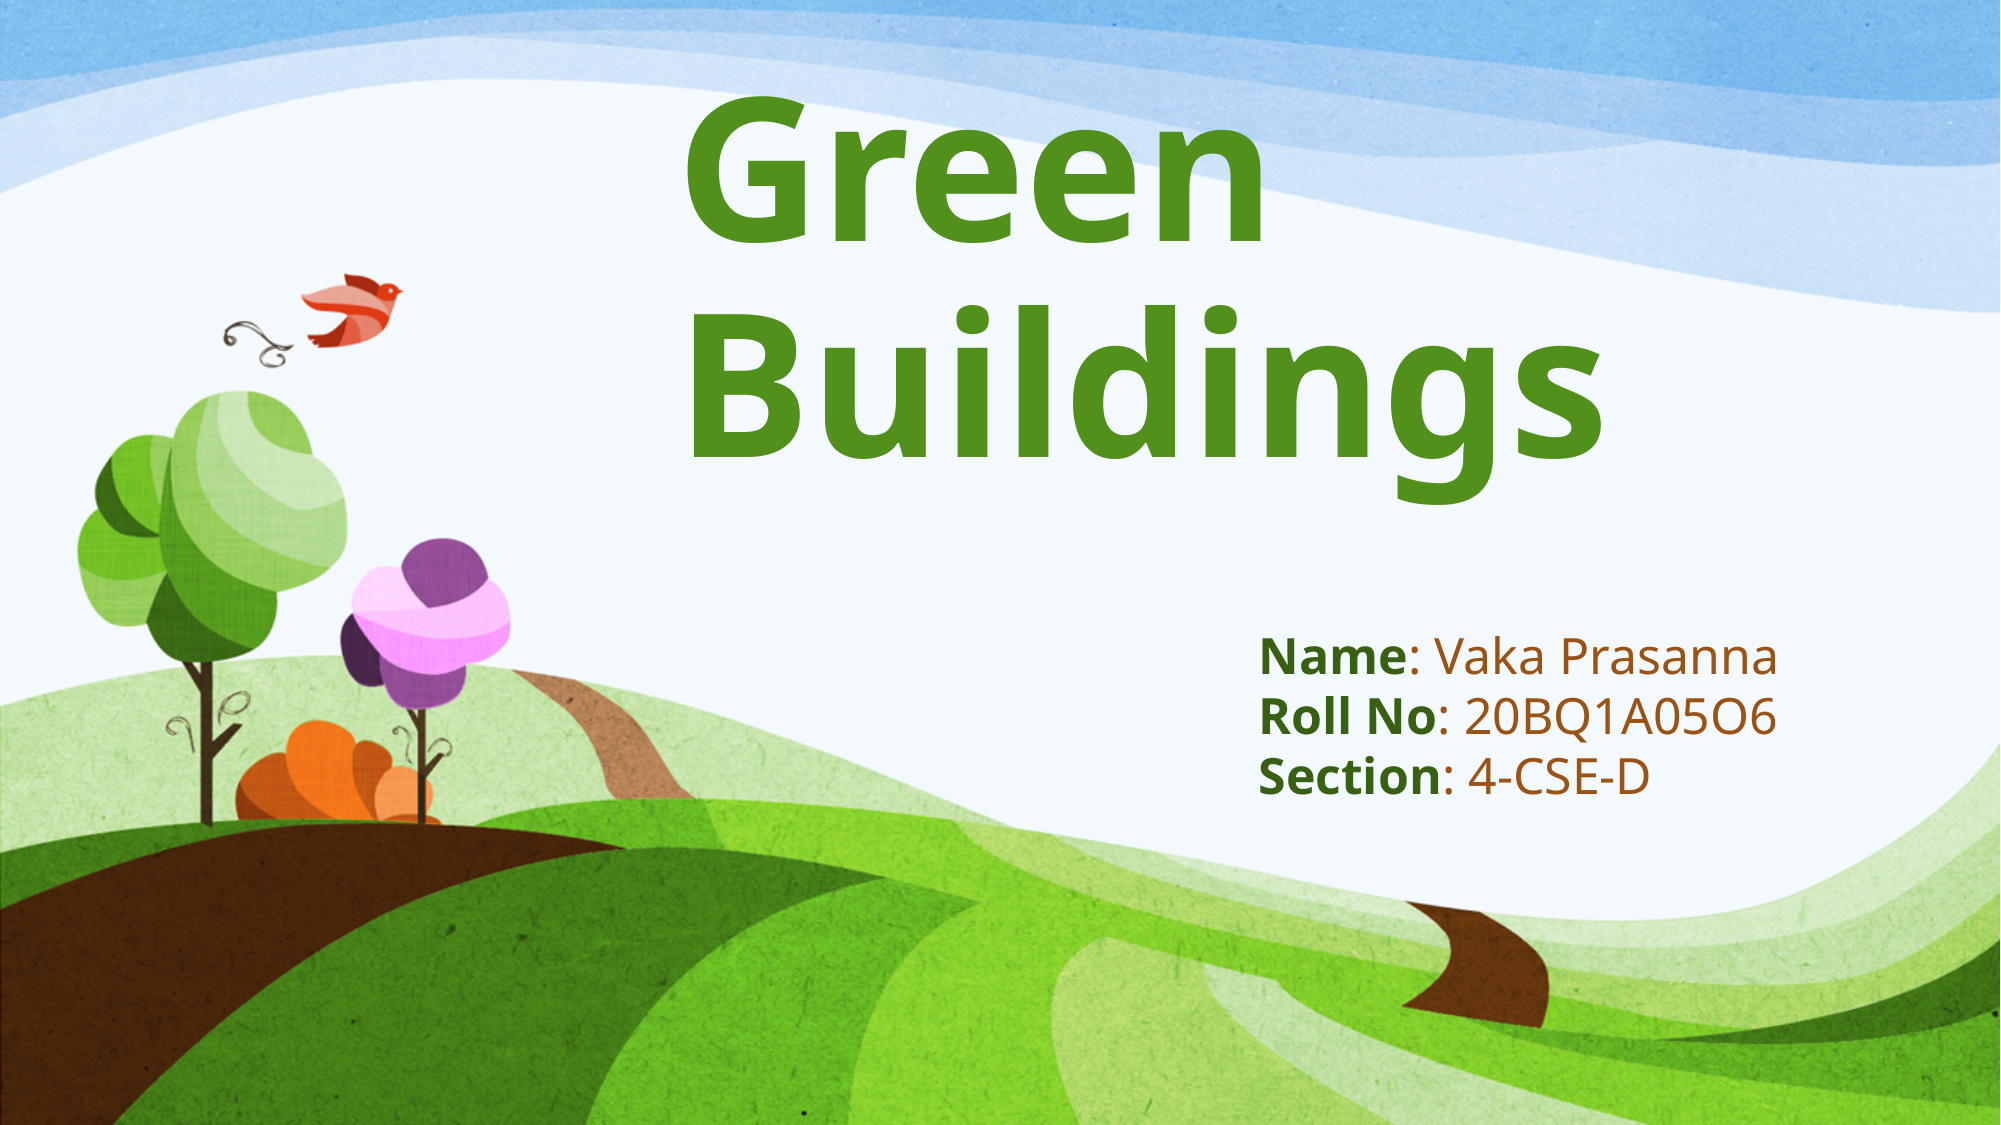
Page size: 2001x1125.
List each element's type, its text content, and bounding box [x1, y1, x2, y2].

subtitle Name: Vaka Prasanna Roll No: 20BQ1A05O6 Section: 4-CSE-D [1243, 617, 1928, 828]
picture [0, 0, 2001, 1125]
title Green Buildings [661, 38, 2000, 508]
